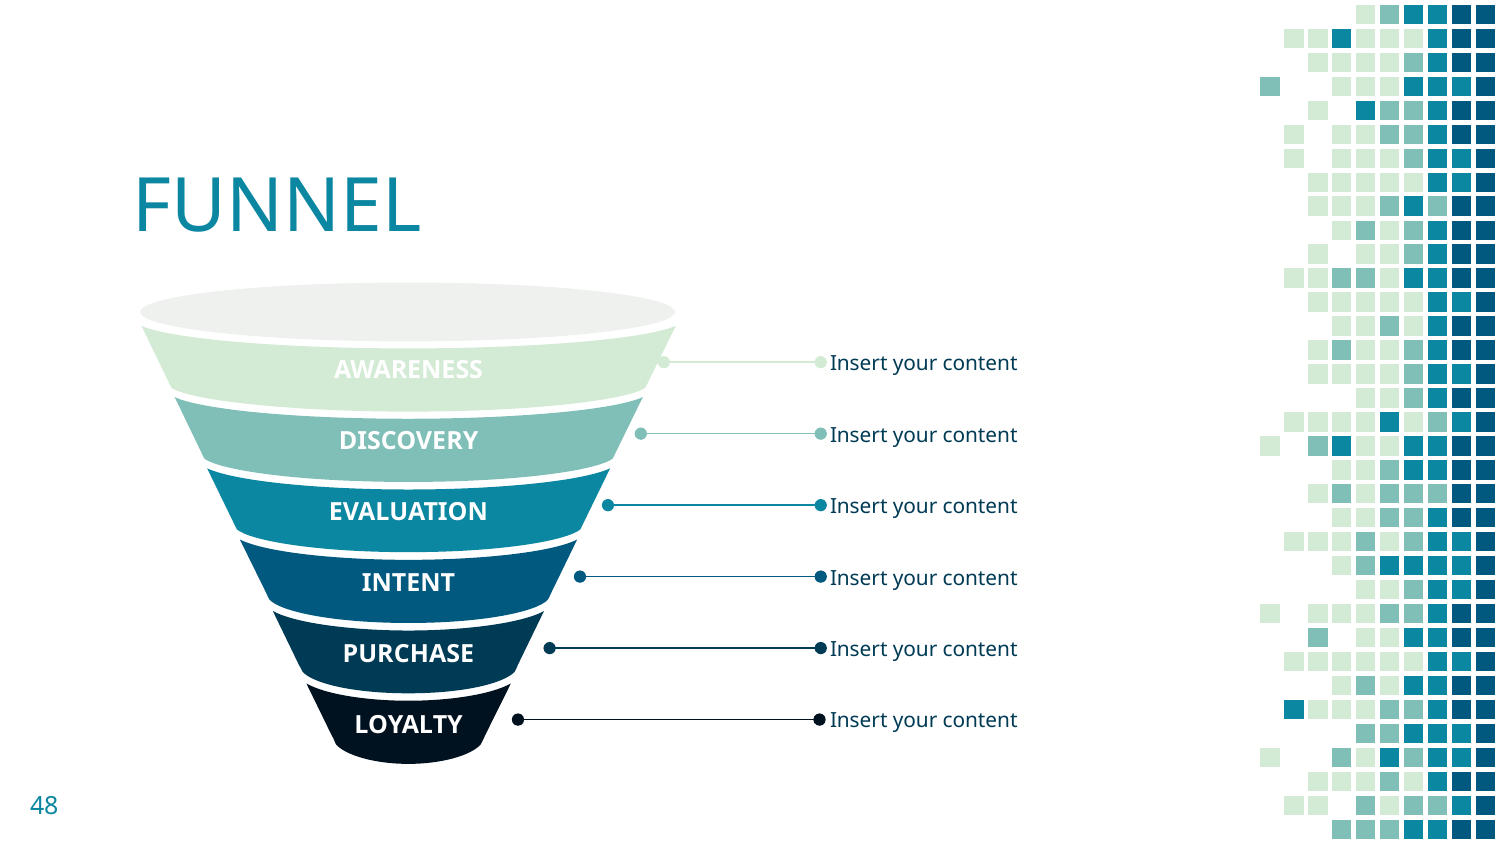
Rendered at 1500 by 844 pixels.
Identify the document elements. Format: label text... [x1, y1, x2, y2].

text_box Insert your content [829, 551, 1244, 603]
text_box Insert your content [829, 479, 1244, 531]
slide_number 48 [15, 774, 105, 839]
text_box Insert your content [829, 336, 1244, 388]
text_box Insert your content [829, 694, 1244, 746]
text_box Insert your content [829, 622, 1244, 674]
text_box Insert your content [829, 408, 1244, 460]
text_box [139, 282, 676, 765]
title FUNNEL [117, 121, 1227, 262]
